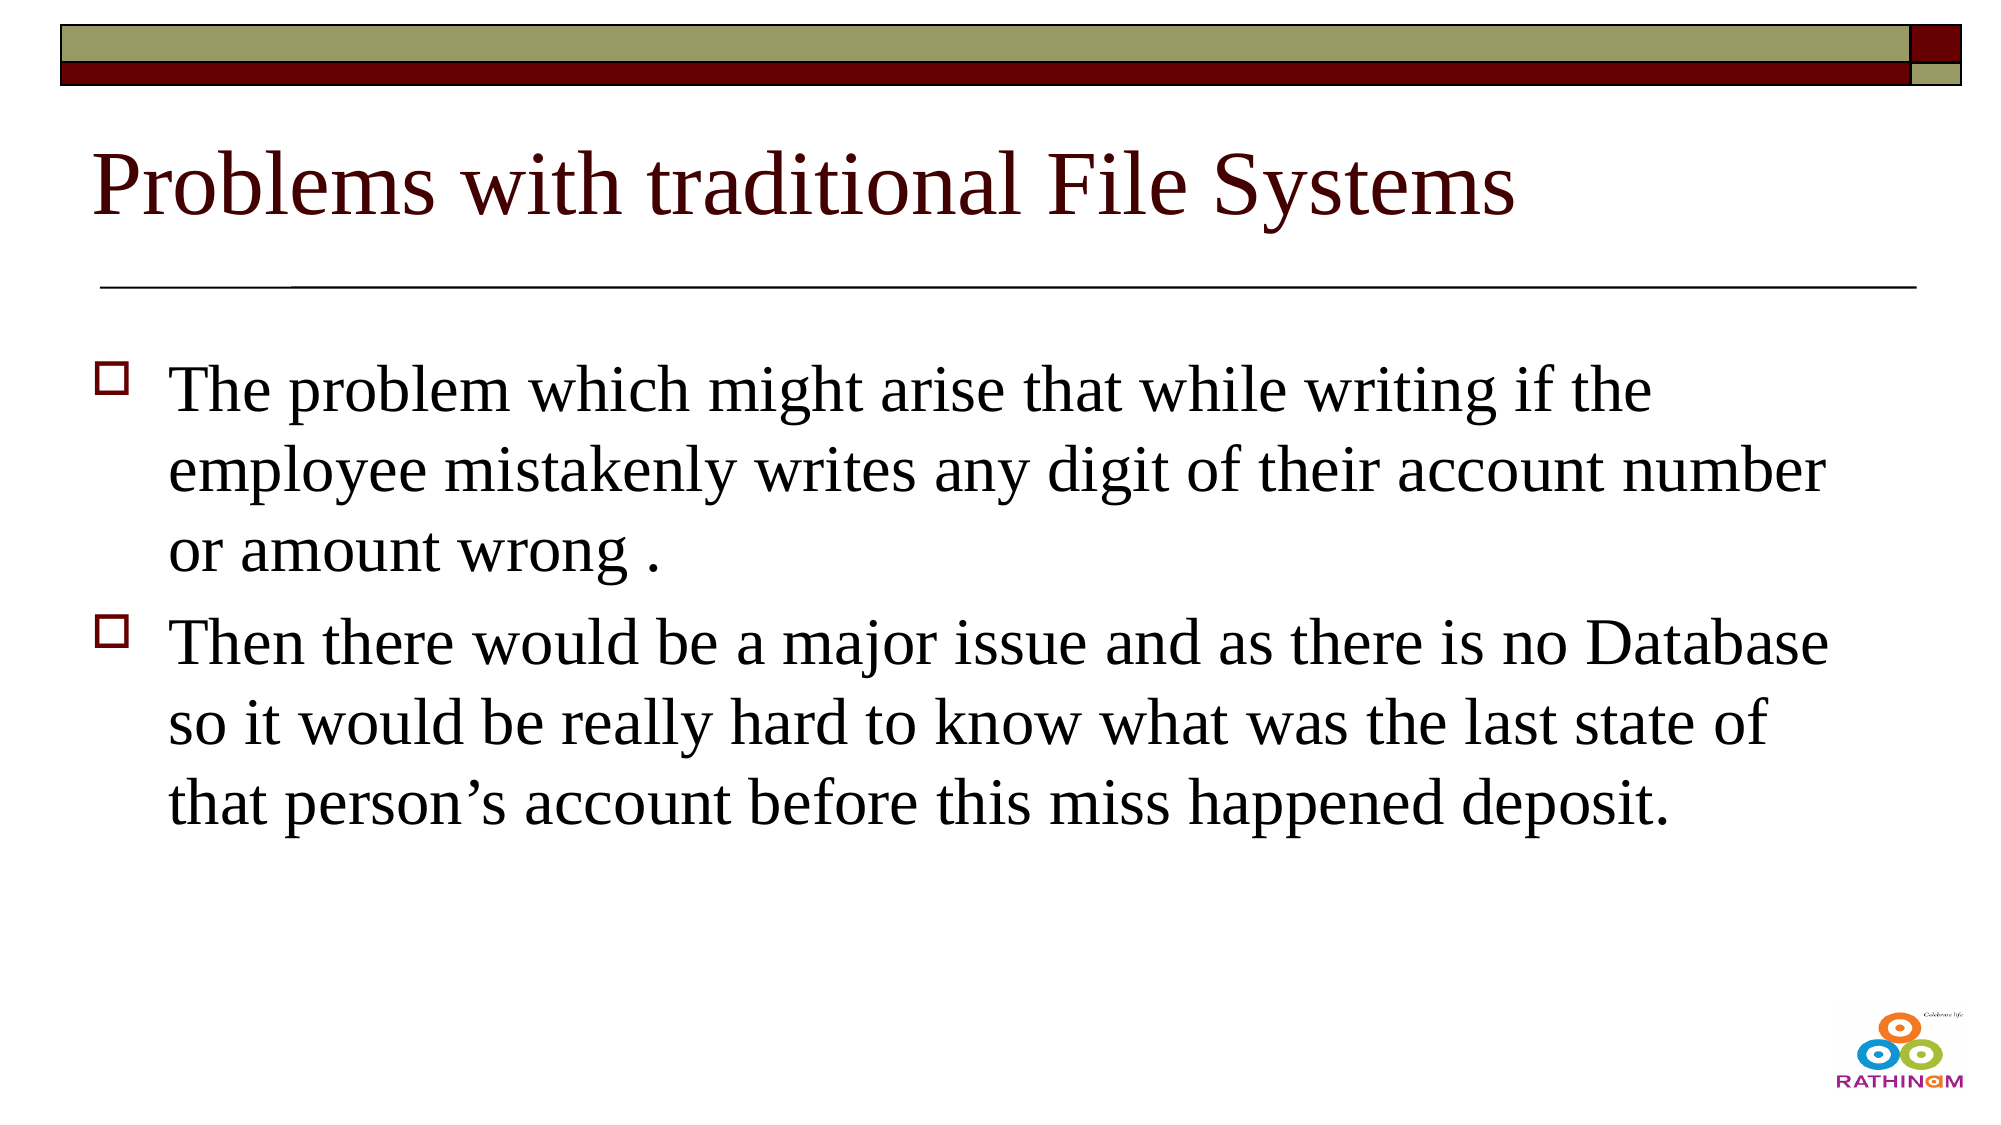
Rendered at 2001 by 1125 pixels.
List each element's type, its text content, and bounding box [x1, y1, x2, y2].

picture [1830, 1000, 1969, 1100]
title Problems with traditional File Systems [76, 52, 1877, 241]
list The problem which might arise that while writing if the employee mistakenly writes any digit of their account number or amount wrong . Then there would be a major issue and as there is no Database so it would be really hard to know what was the last state of that person’s account before this miss happened deposit. [76, 337, 1877, 1023]
